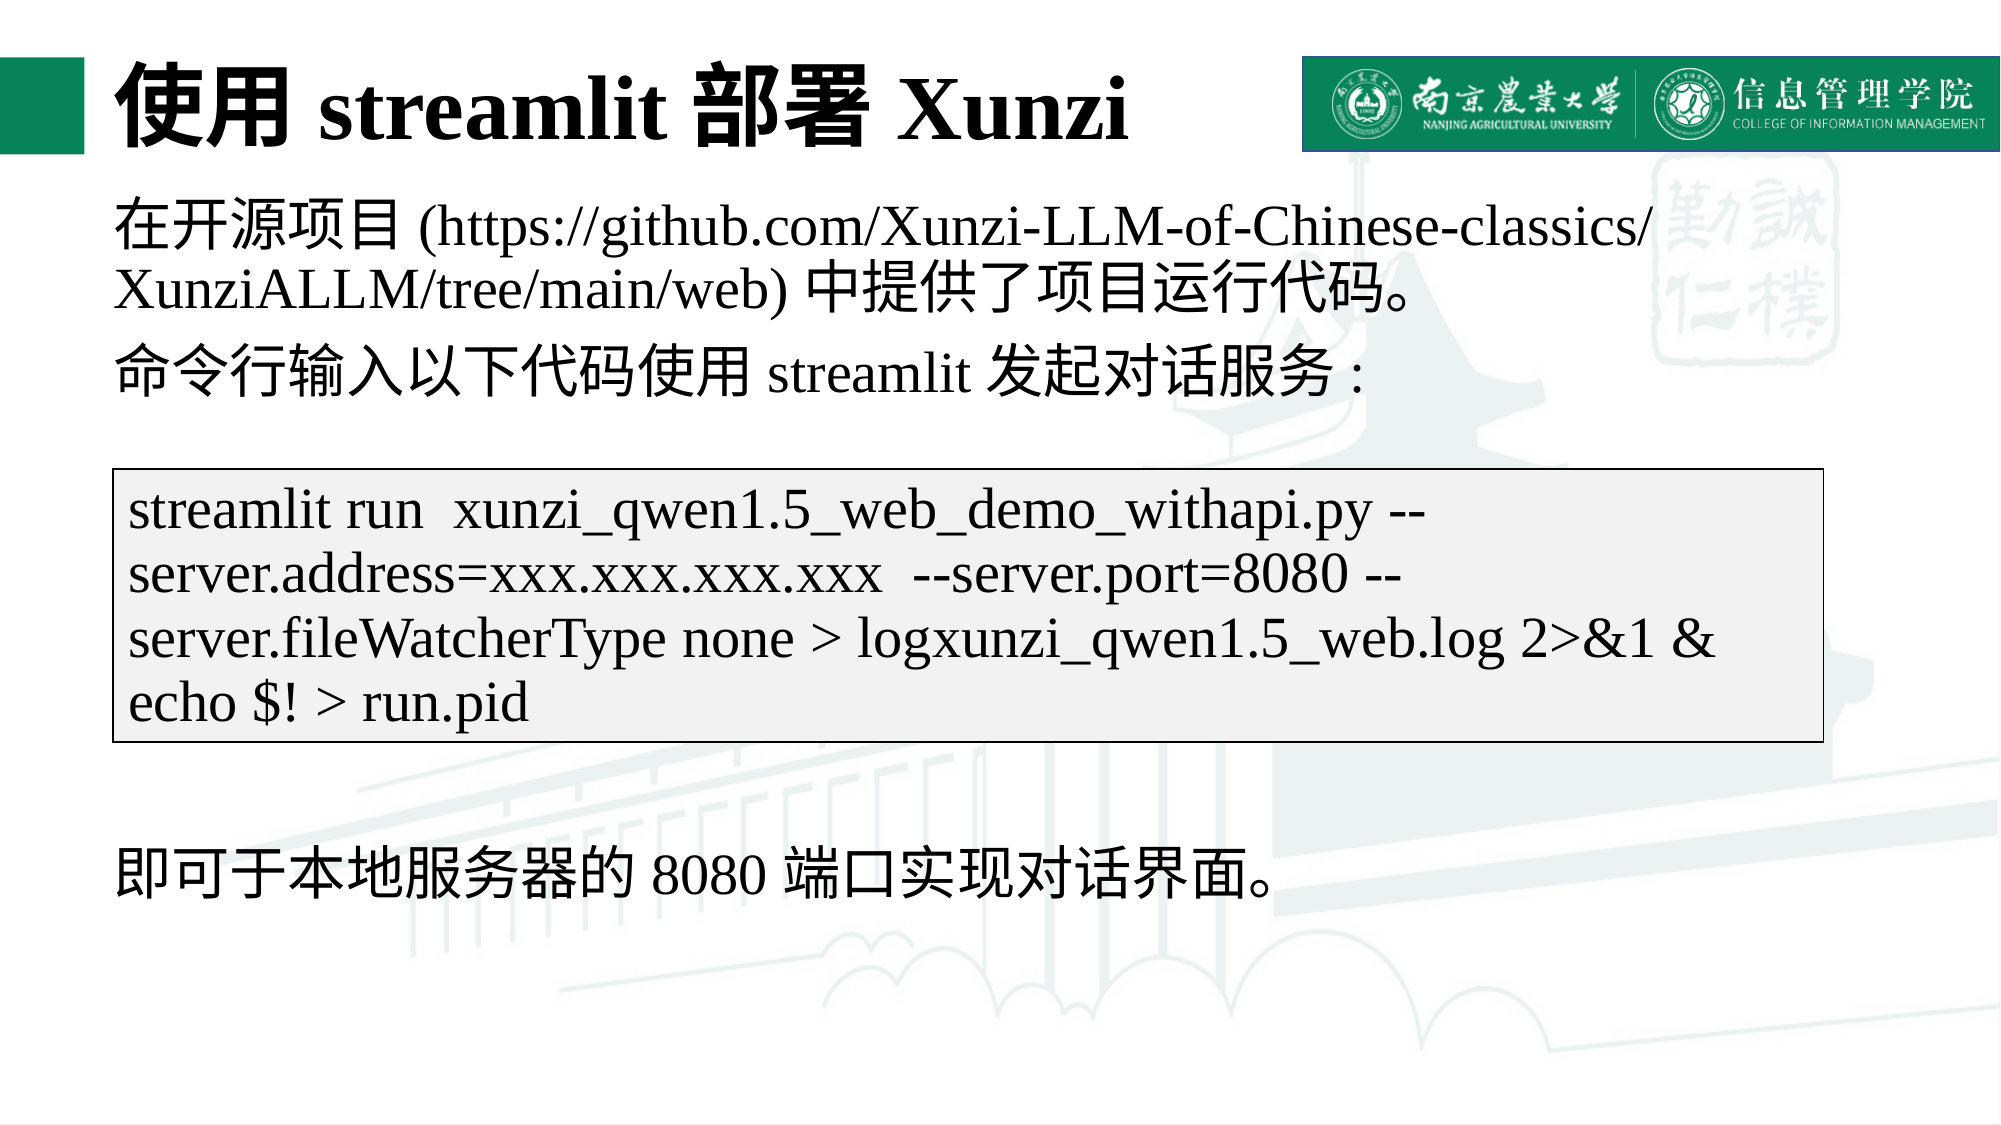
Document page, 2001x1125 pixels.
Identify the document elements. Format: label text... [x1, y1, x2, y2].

table_header streamlit run xunzi_qwen1.5_web_demo_withapi.py --server.address=xxx.xxx.xxx.xxx --server.port=8080 --server.fileWatcherType none > logxunzi_qwen1.5_web.log 2>&1 & echo $! > run.pid [114, 470, 1823, 741]
picture [1332, 68, 1985, 140]
title 使用streamlit部署Xunzi [98, 32, 1248, 187]
list 在开源项目(https://github.com/Xunzi-LLM-of-Chinese-classics/XunziALLM/tree/main/web)中提供了项目运行代码。 命令行输入以下代码使用streamlit发起对话服务: 即可于本地服务器的8080端口实现对话界面。 [98, 187, 1863, 1045]
